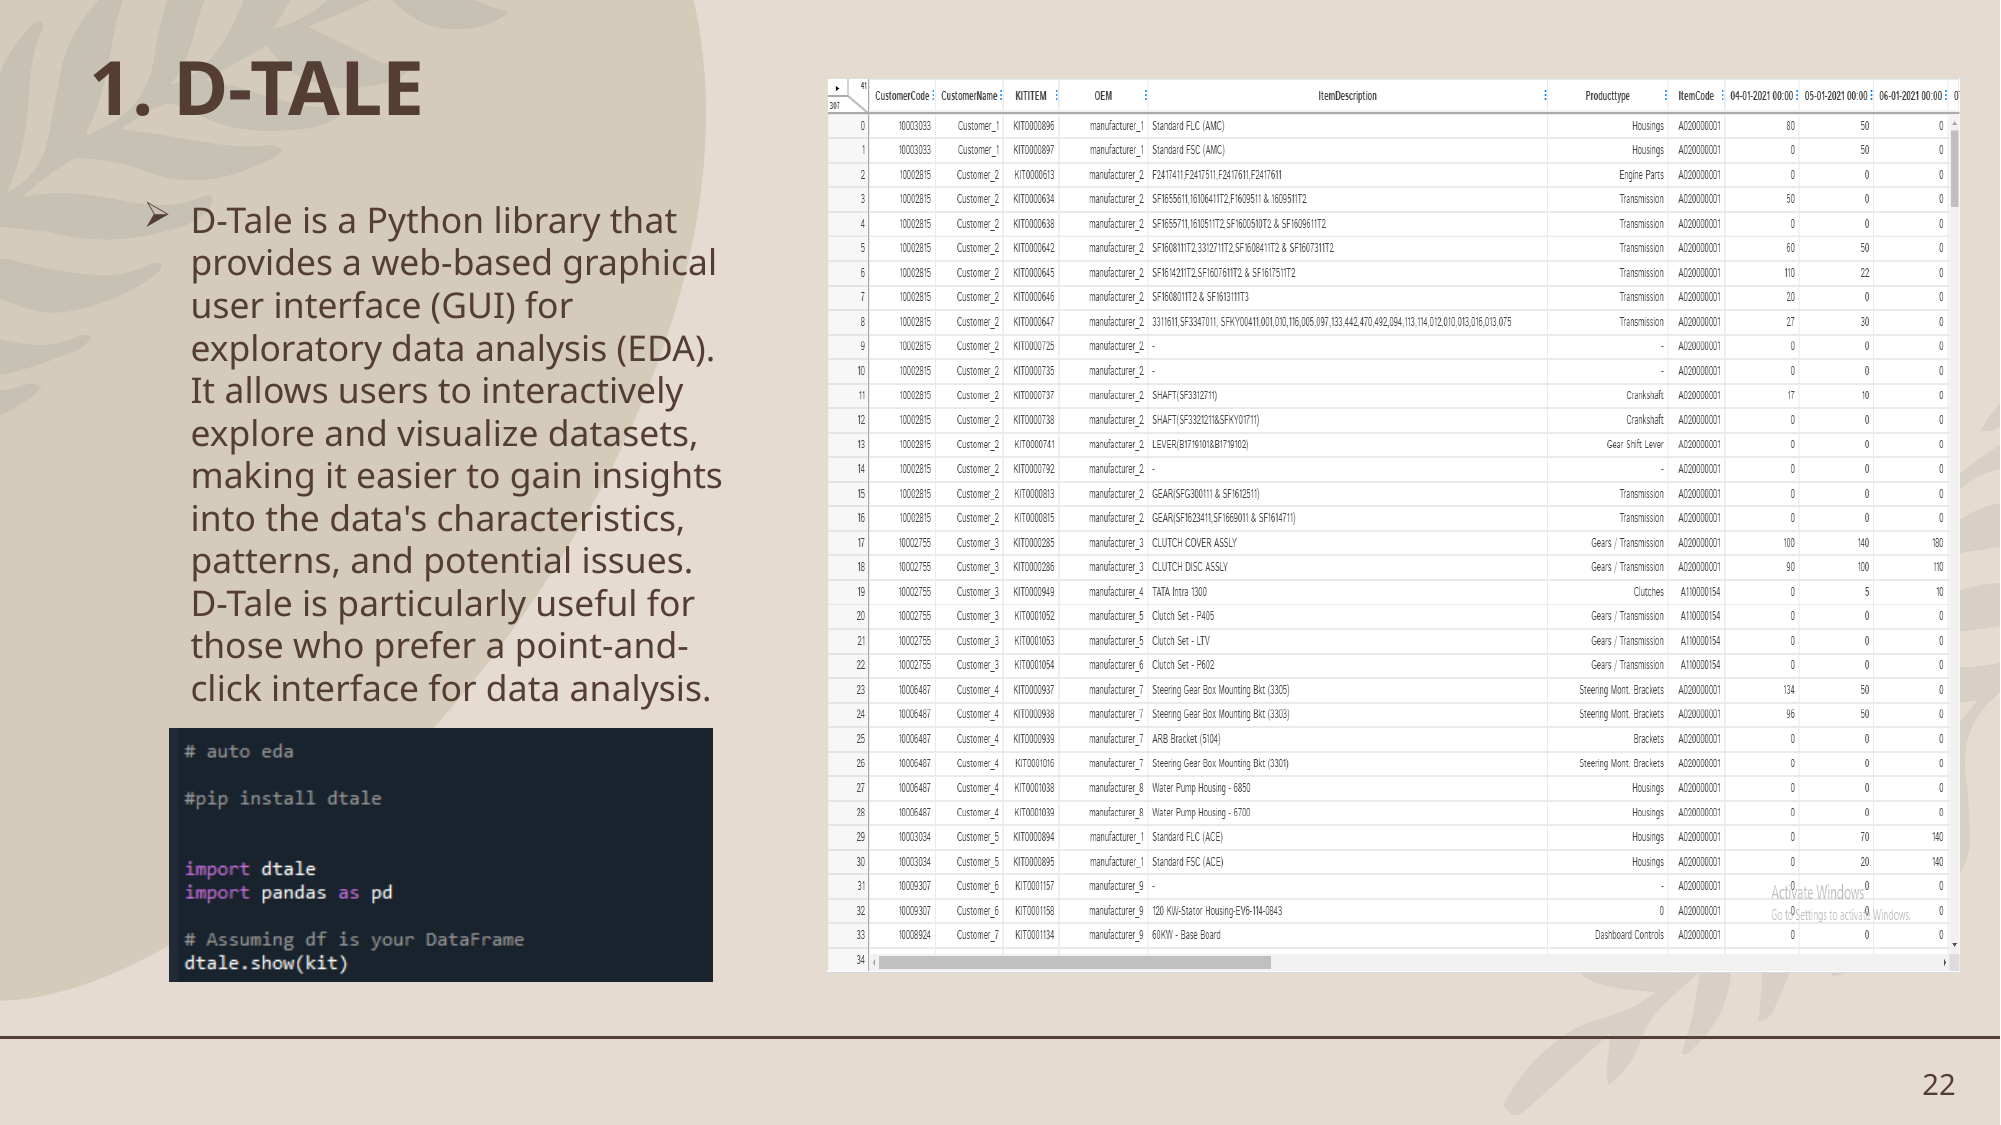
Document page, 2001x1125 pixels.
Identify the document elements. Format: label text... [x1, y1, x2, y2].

picture [827, 78, 1960, 973]
text_box D-Tale is a Python library that provides a web-based graphical user interface (GUI) for exploratory data analysis (EDA). It allows users to interactively explore and visualize datasets, making it easier to gain insights into the data's characteristics, patterns, and potential issues. D-Tale is particularly useful for those who prefer a point-and-click interface for data analysis. [128, 190, 754, 716]
text_box 1. D-TALE [75, 33, 653, 139]
slide_number 22 [1808, 1060, 1971, 1112]
picture [169, 728, 713, 982]
